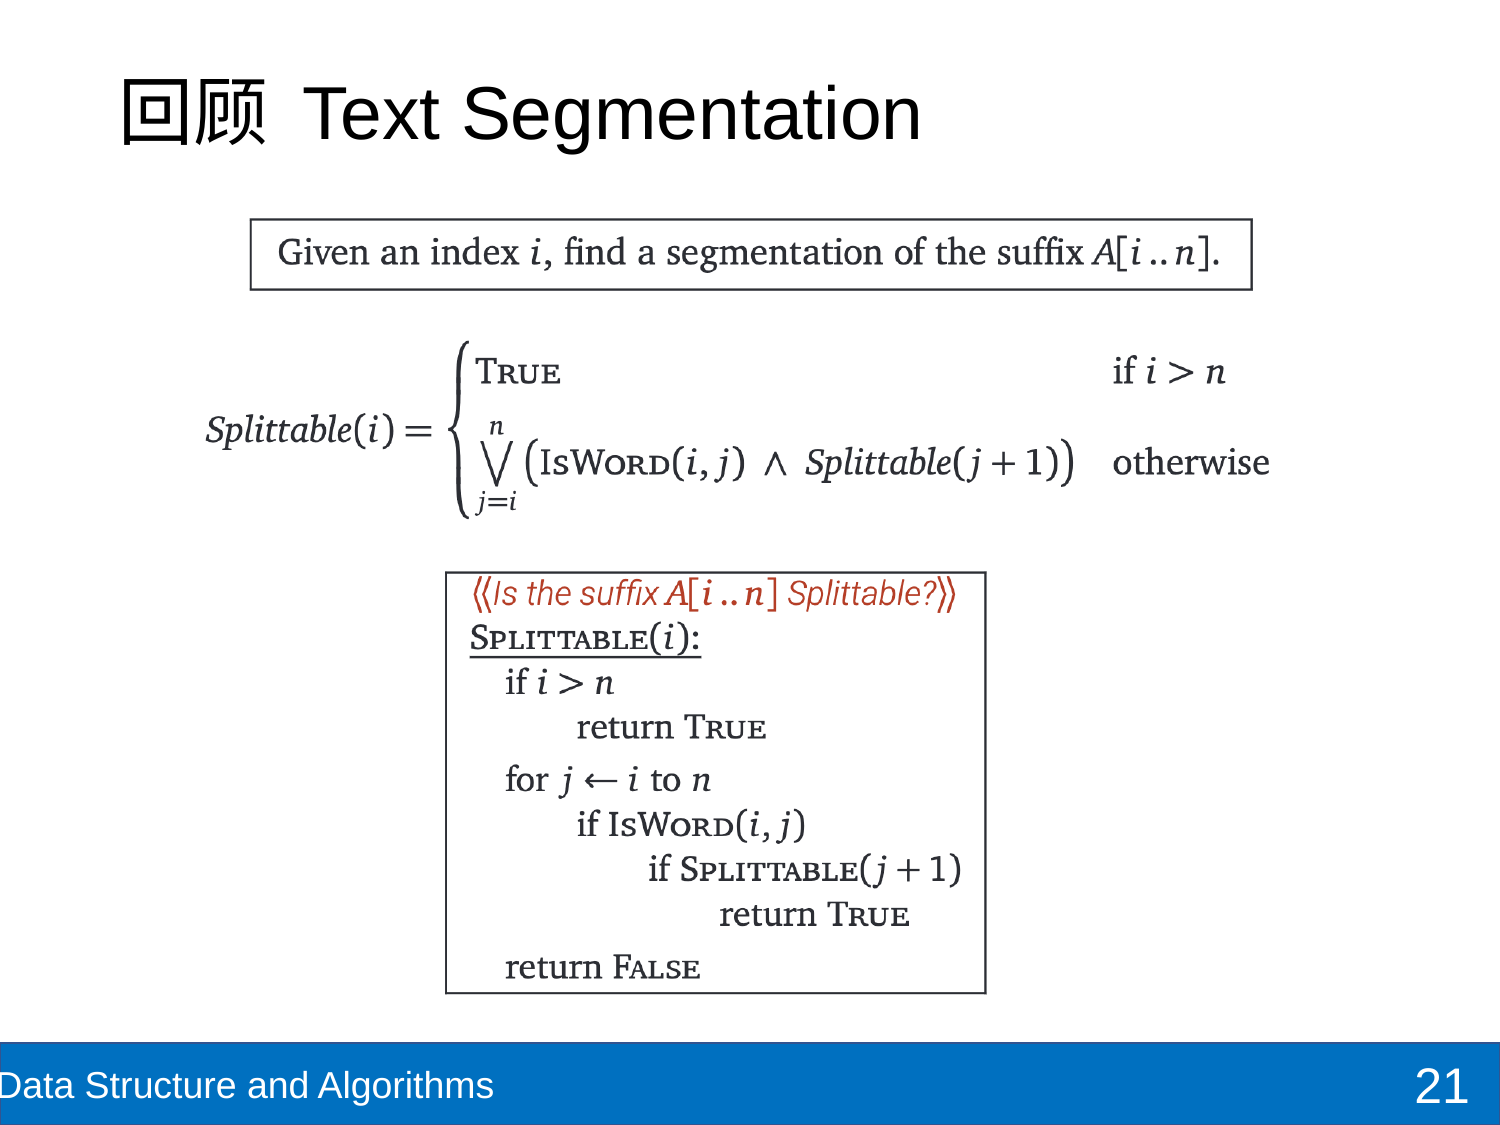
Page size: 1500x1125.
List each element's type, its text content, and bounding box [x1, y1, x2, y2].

picture [432, 561, 997, 1010]
picture [238, 209, 1262, 300]
slide_number 21 [1147, 1054, 1485, 1114]
picture [186, 329, 1280, 532]
title 回顾 Text Segmentation [103, 59, 1397, 171]
